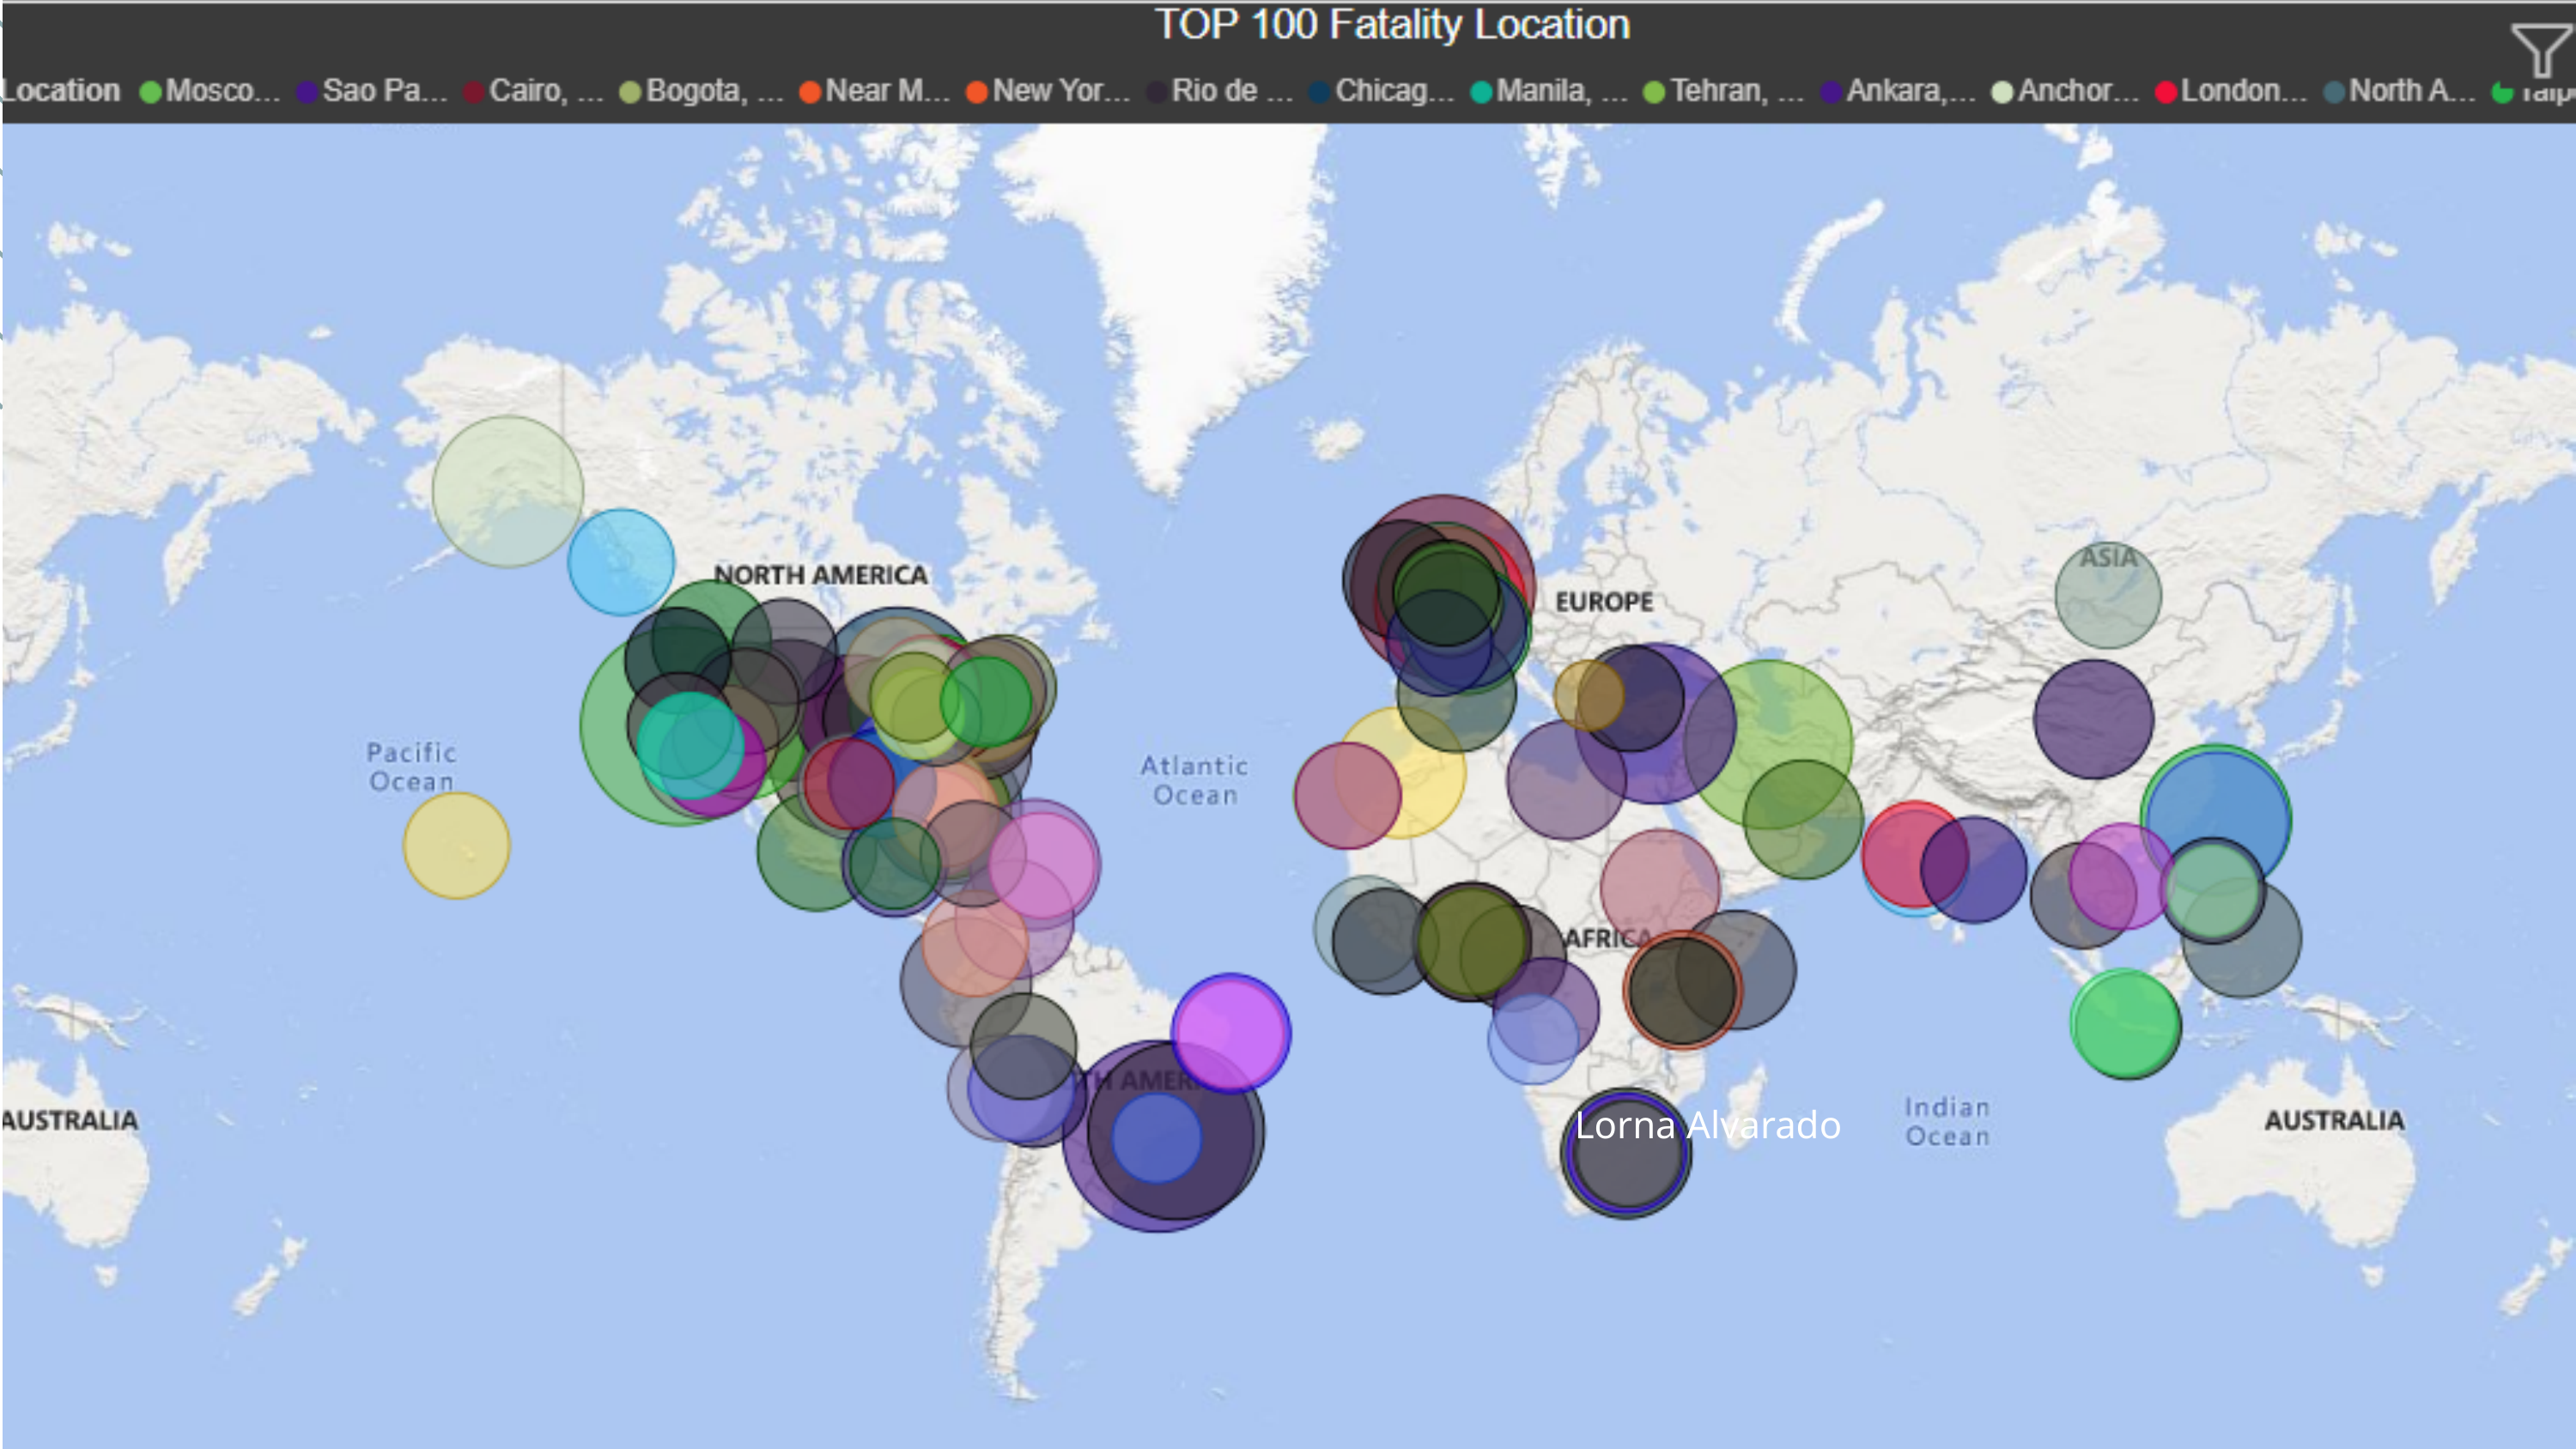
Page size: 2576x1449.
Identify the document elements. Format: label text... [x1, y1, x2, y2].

text_box Lorna Alvarado [1574, 1097, 1978, 1147]
text_box [3, 0, 2576, 1449]
